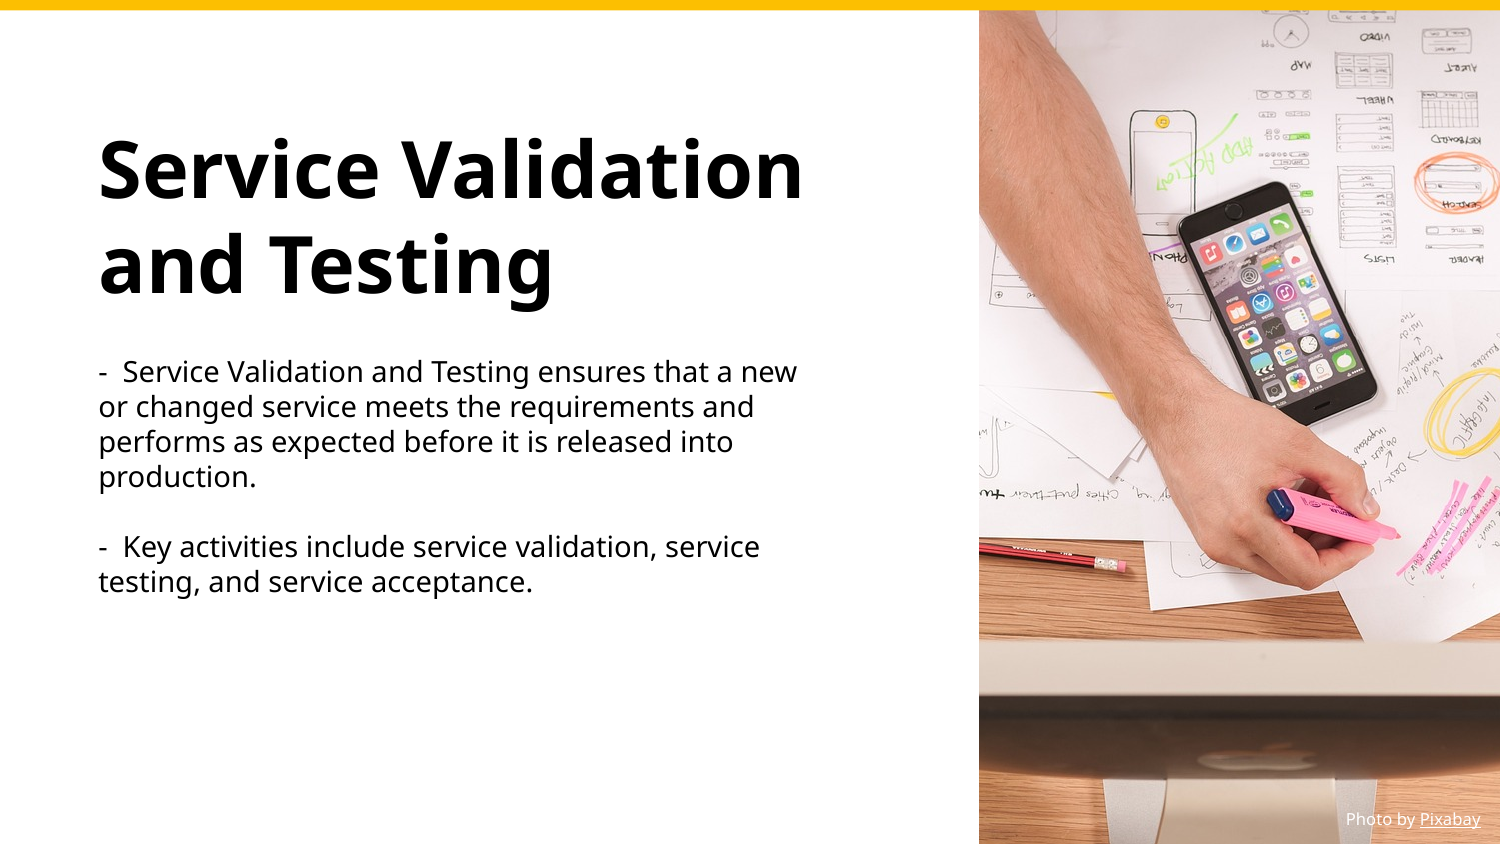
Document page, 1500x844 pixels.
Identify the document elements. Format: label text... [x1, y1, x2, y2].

text_box [0, 0, 976, 11]
text_box - Service Validation and Testing ensures that a new or changed service meets the requirements and performs as expected before it is released into production. - Key activities include service validation, service testing, and service acceptance. [83, 338, 825, 422]
picture [978, 0, 1500, 844]
text_box Service Validation and Testing [83, 104, 825, 188]
